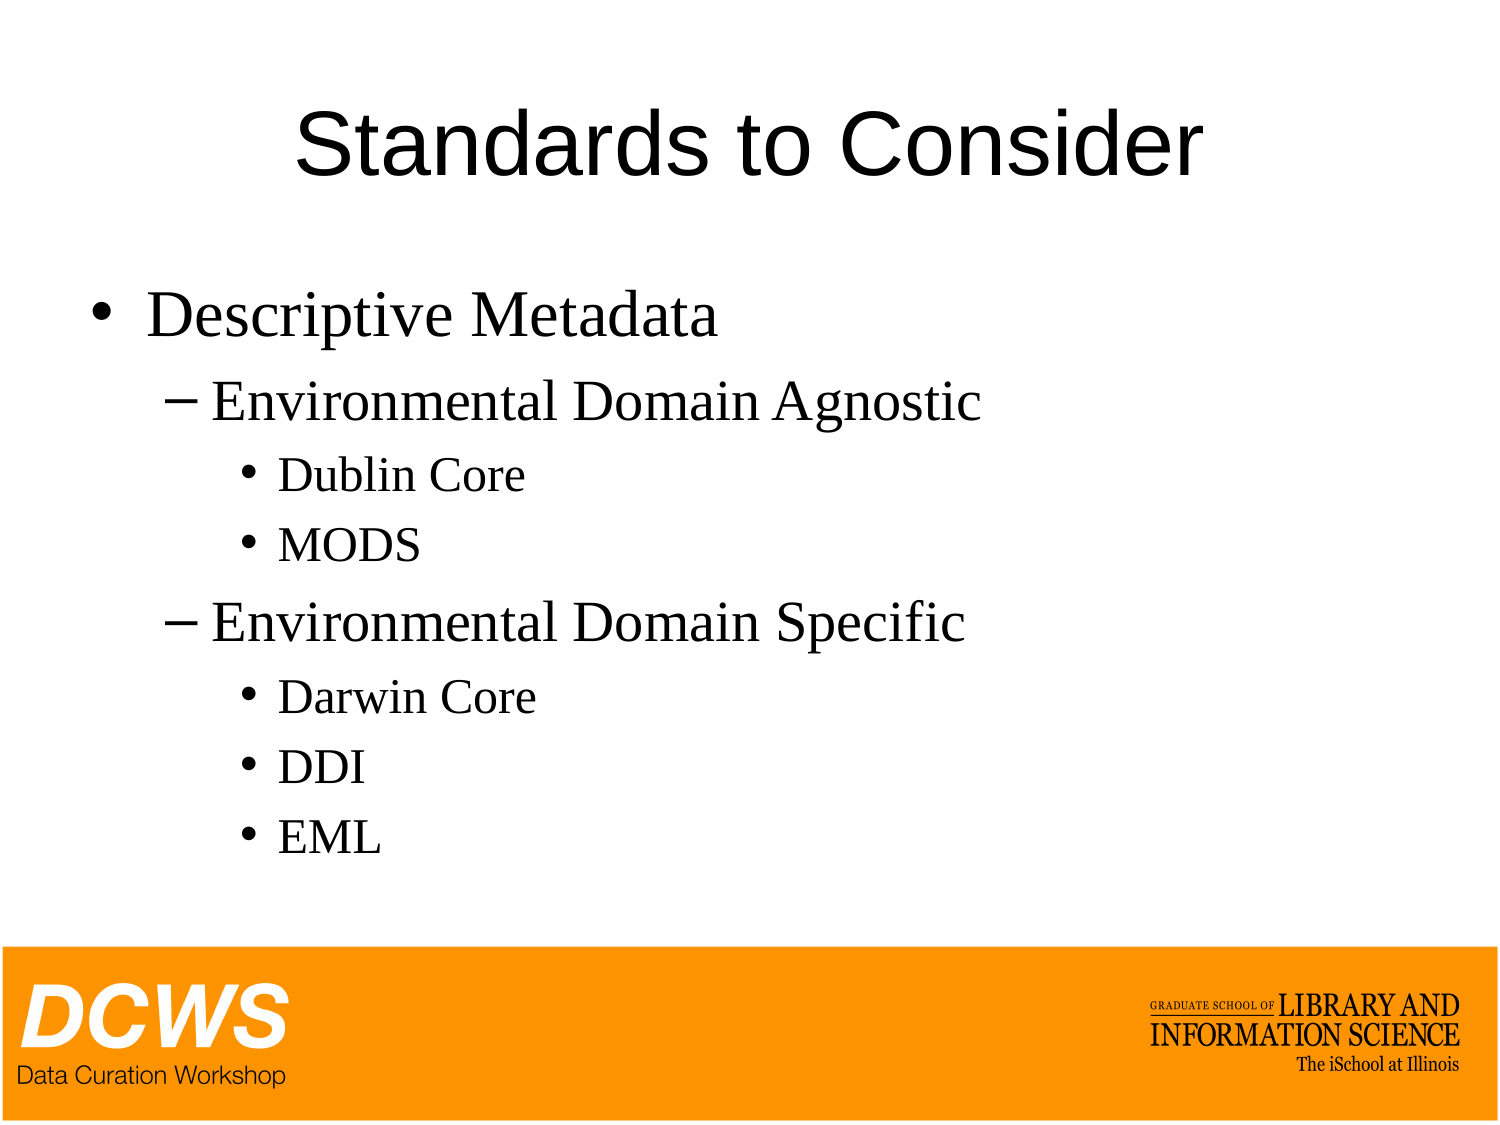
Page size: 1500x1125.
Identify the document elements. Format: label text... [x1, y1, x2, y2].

list Descriptive Metadata Environmental Domain Agnostic Dublin Core MODS Environmental Domain Specific Darwin Core DDI EML [75, 262, 1425, 1005]
title Standards to Consider [75, 45, 1425, 233]
picture [0, 944, 1500, 1123]
